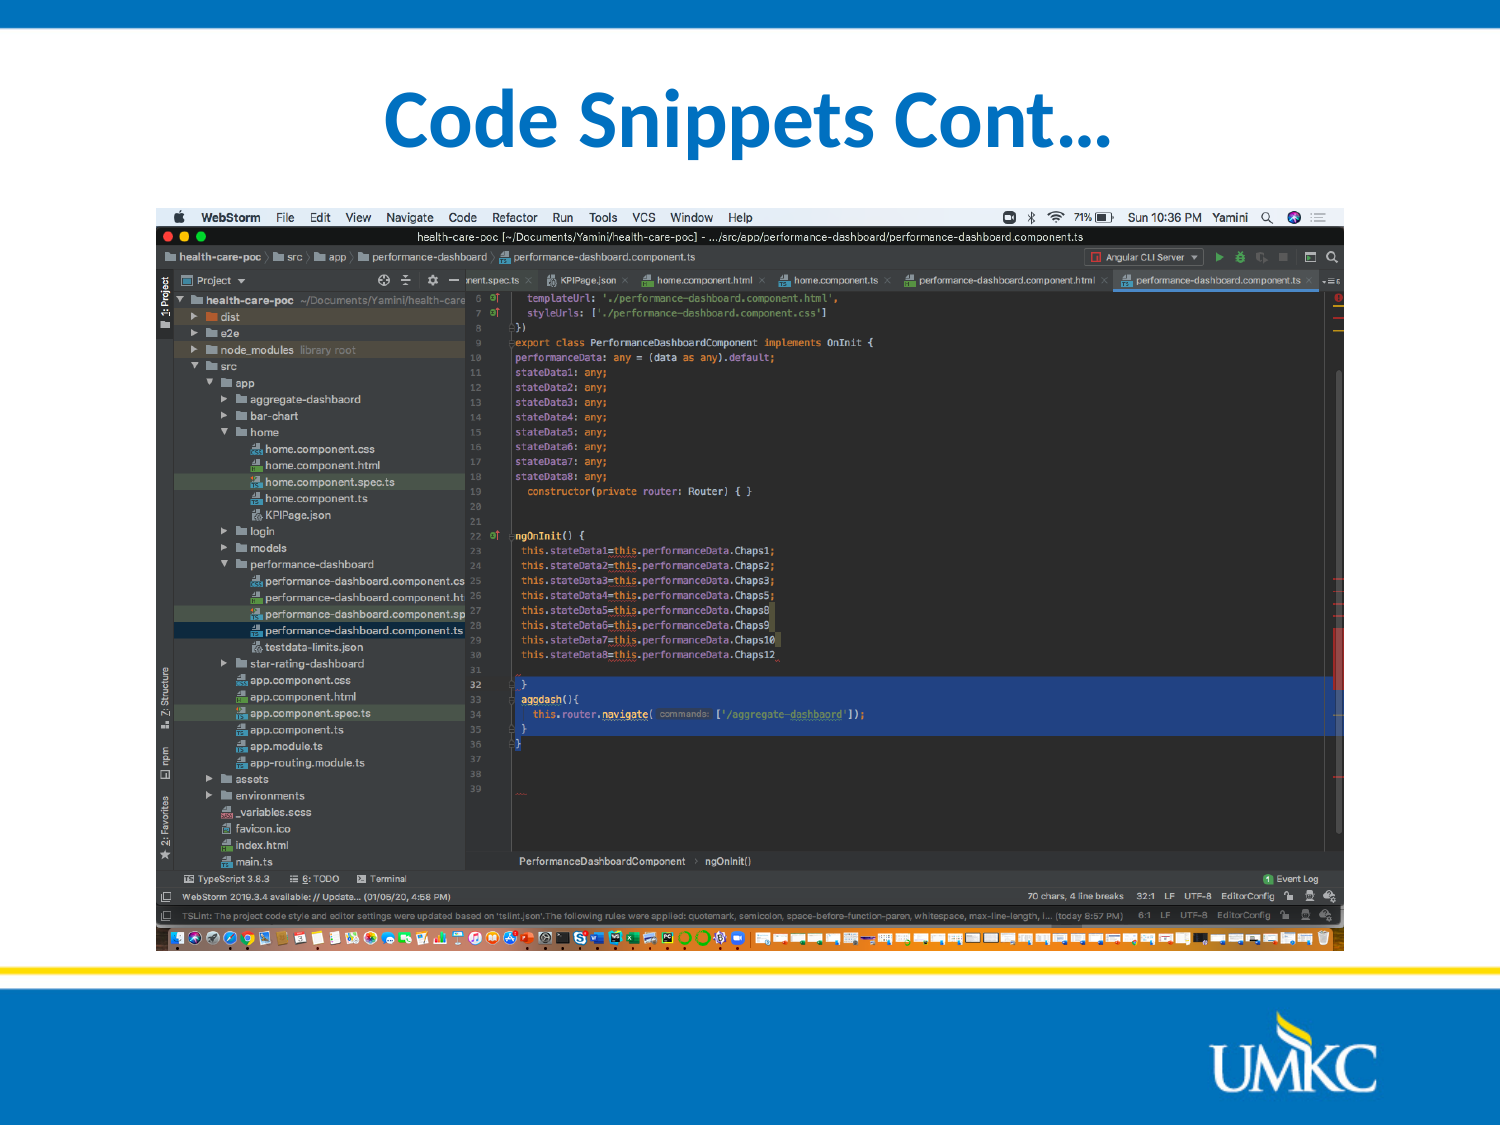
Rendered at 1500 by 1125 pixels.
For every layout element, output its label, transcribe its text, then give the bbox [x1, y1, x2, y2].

title Code Snippets Cont… [75, 20, 1425, 209]
picture [0, 0, 1500, 1125]
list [155, 207, 1345, 951]
